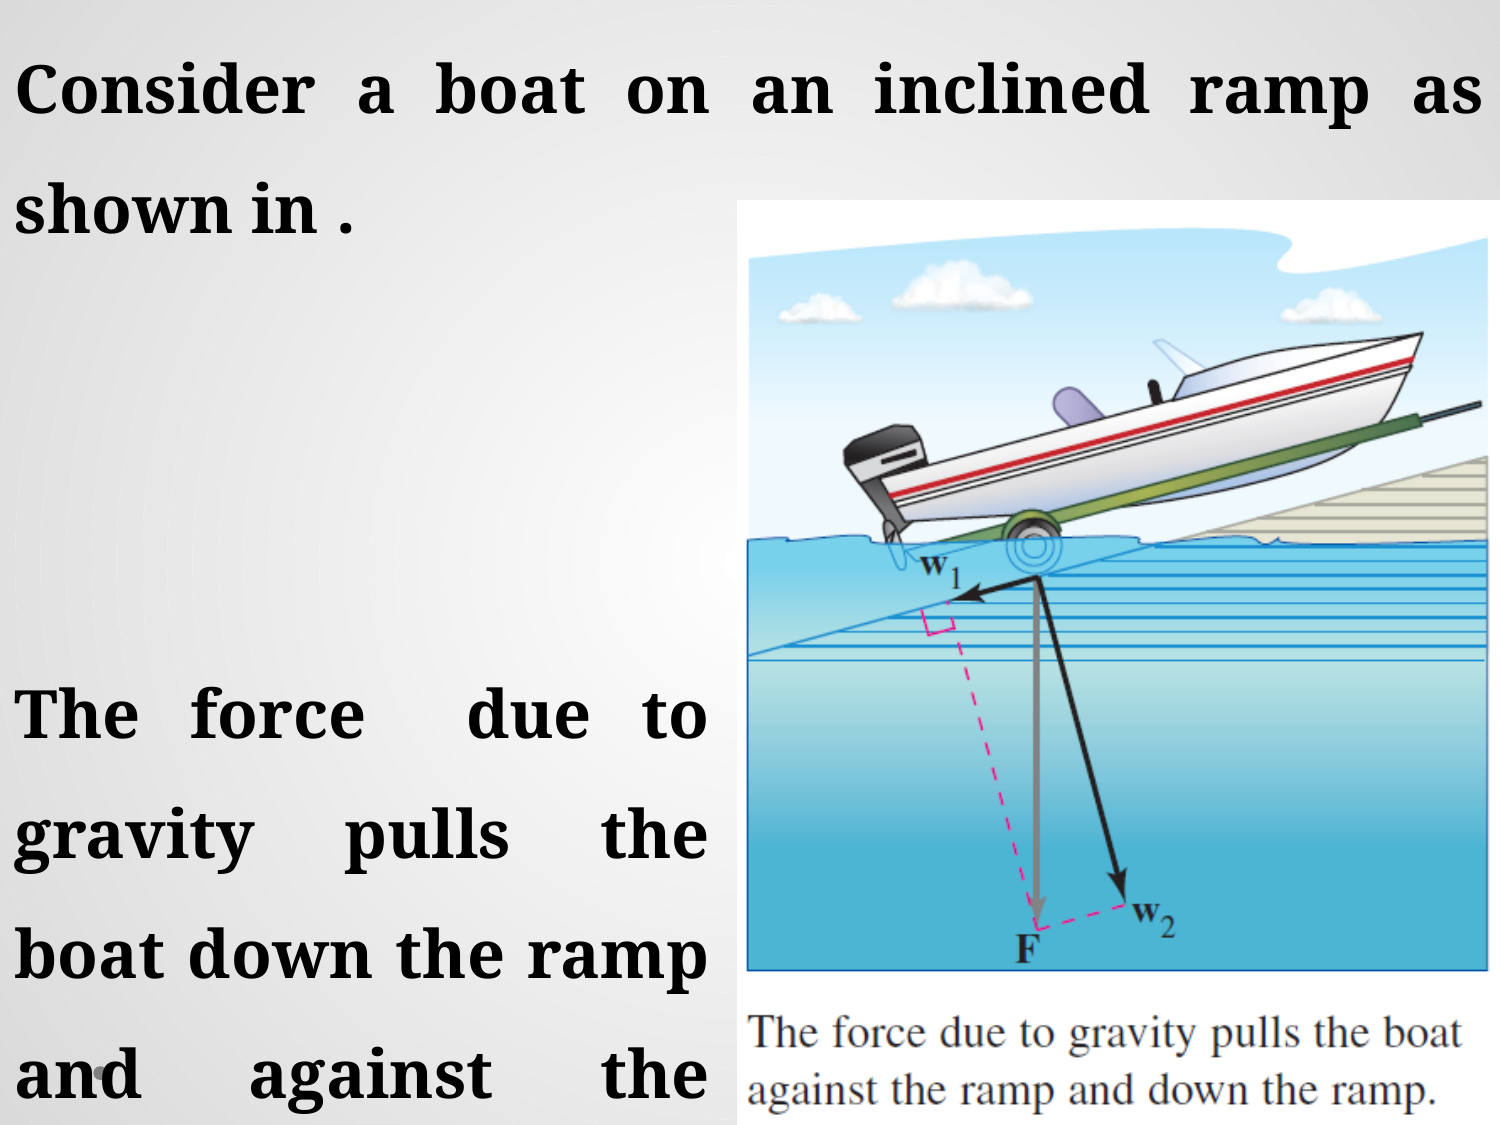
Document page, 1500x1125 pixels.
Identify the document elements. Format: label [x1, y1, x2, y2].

picture [737, 200, 1500, 1125]
